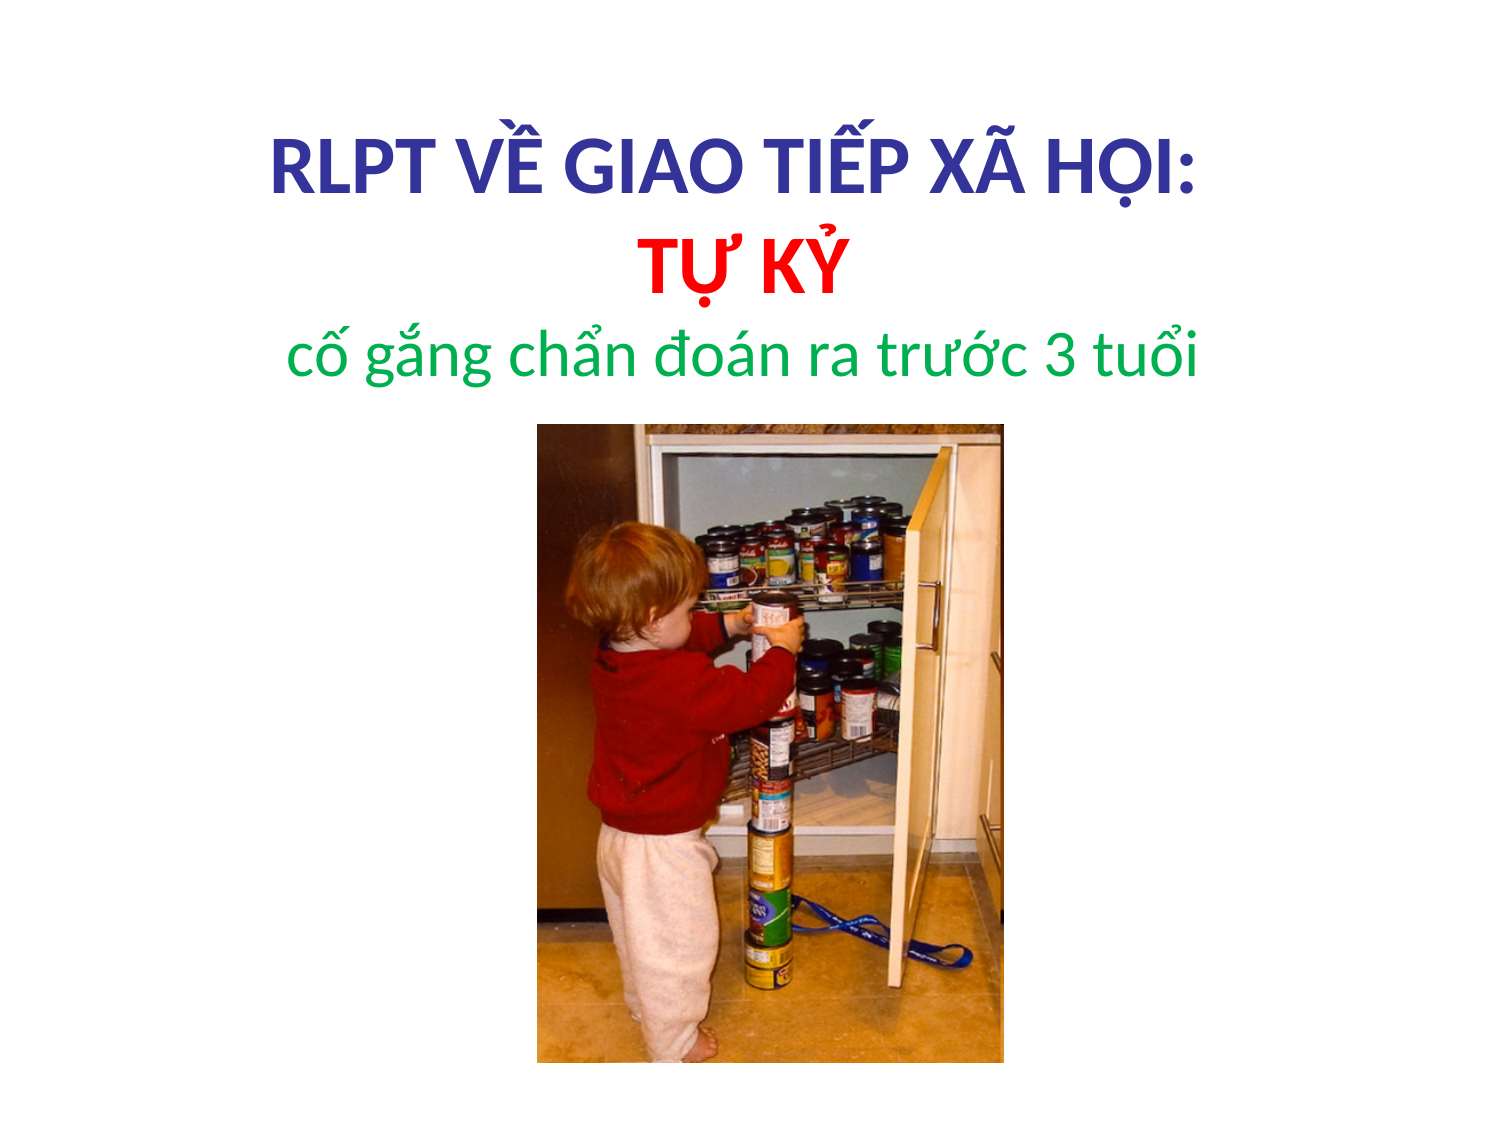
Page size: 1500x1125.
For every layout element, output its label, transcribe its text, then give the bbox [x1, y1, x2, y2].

title RLPT VỀ GIAO TIẾP XÃ HỘI: TỰ KỶ cố gắng chẩn đoán ra trước 3 tuổi [12, 125, 1475, 375]
picture [537, 424, 1005, 1063]
